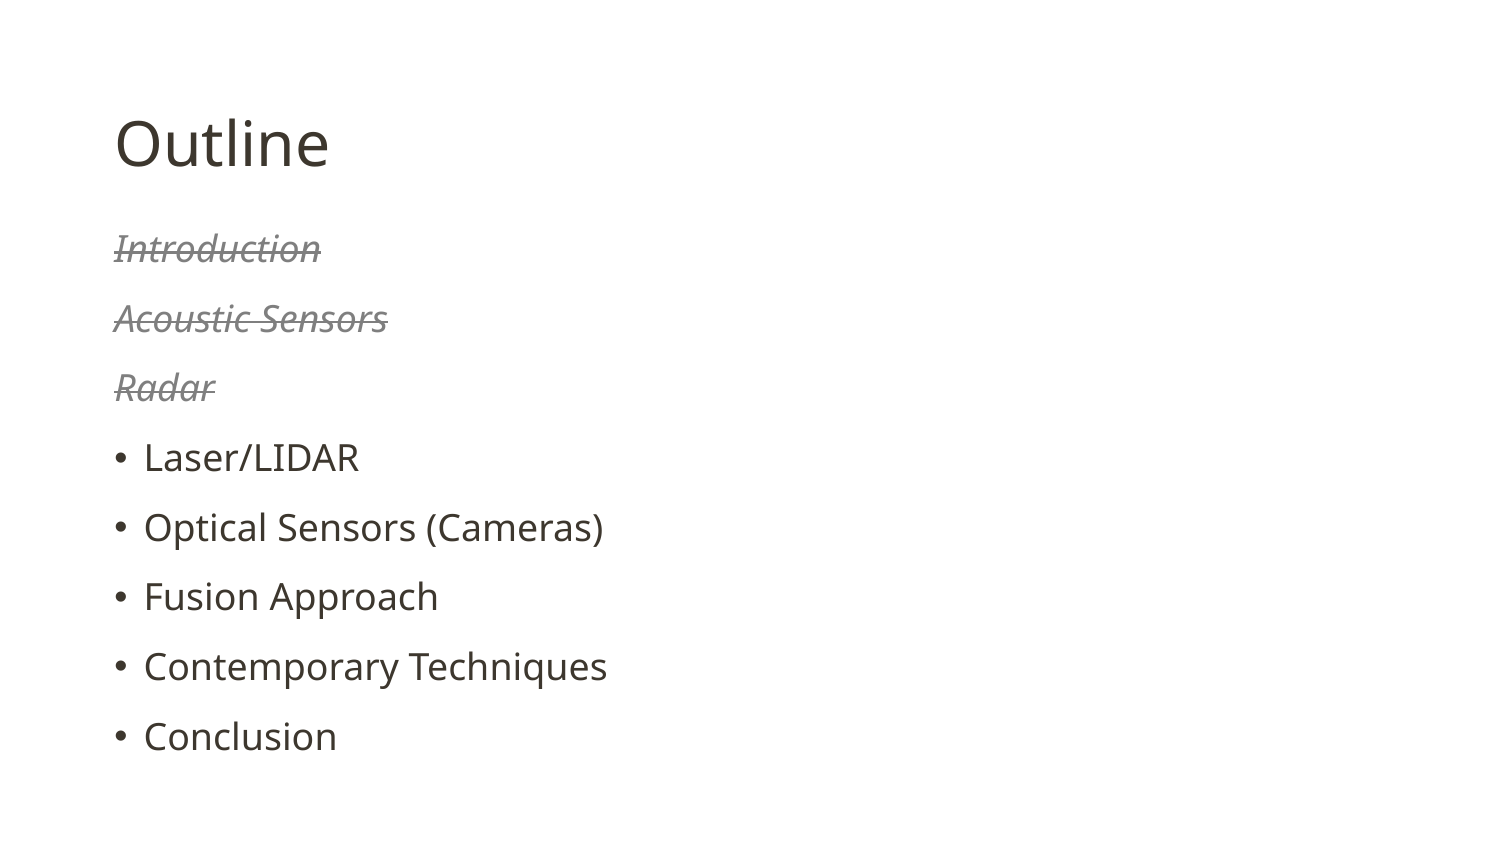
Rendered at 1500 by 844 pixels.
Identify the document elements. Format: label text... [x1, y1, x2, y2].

title Outline [103, 44, 1397, 186]
list Introduction Acoustic Sensors Radar Laser/LIDAR Optical Sensors (Cameras) Fusion Approach Contemporary Techniques Conclusion [103, 224, 1397, 760]
